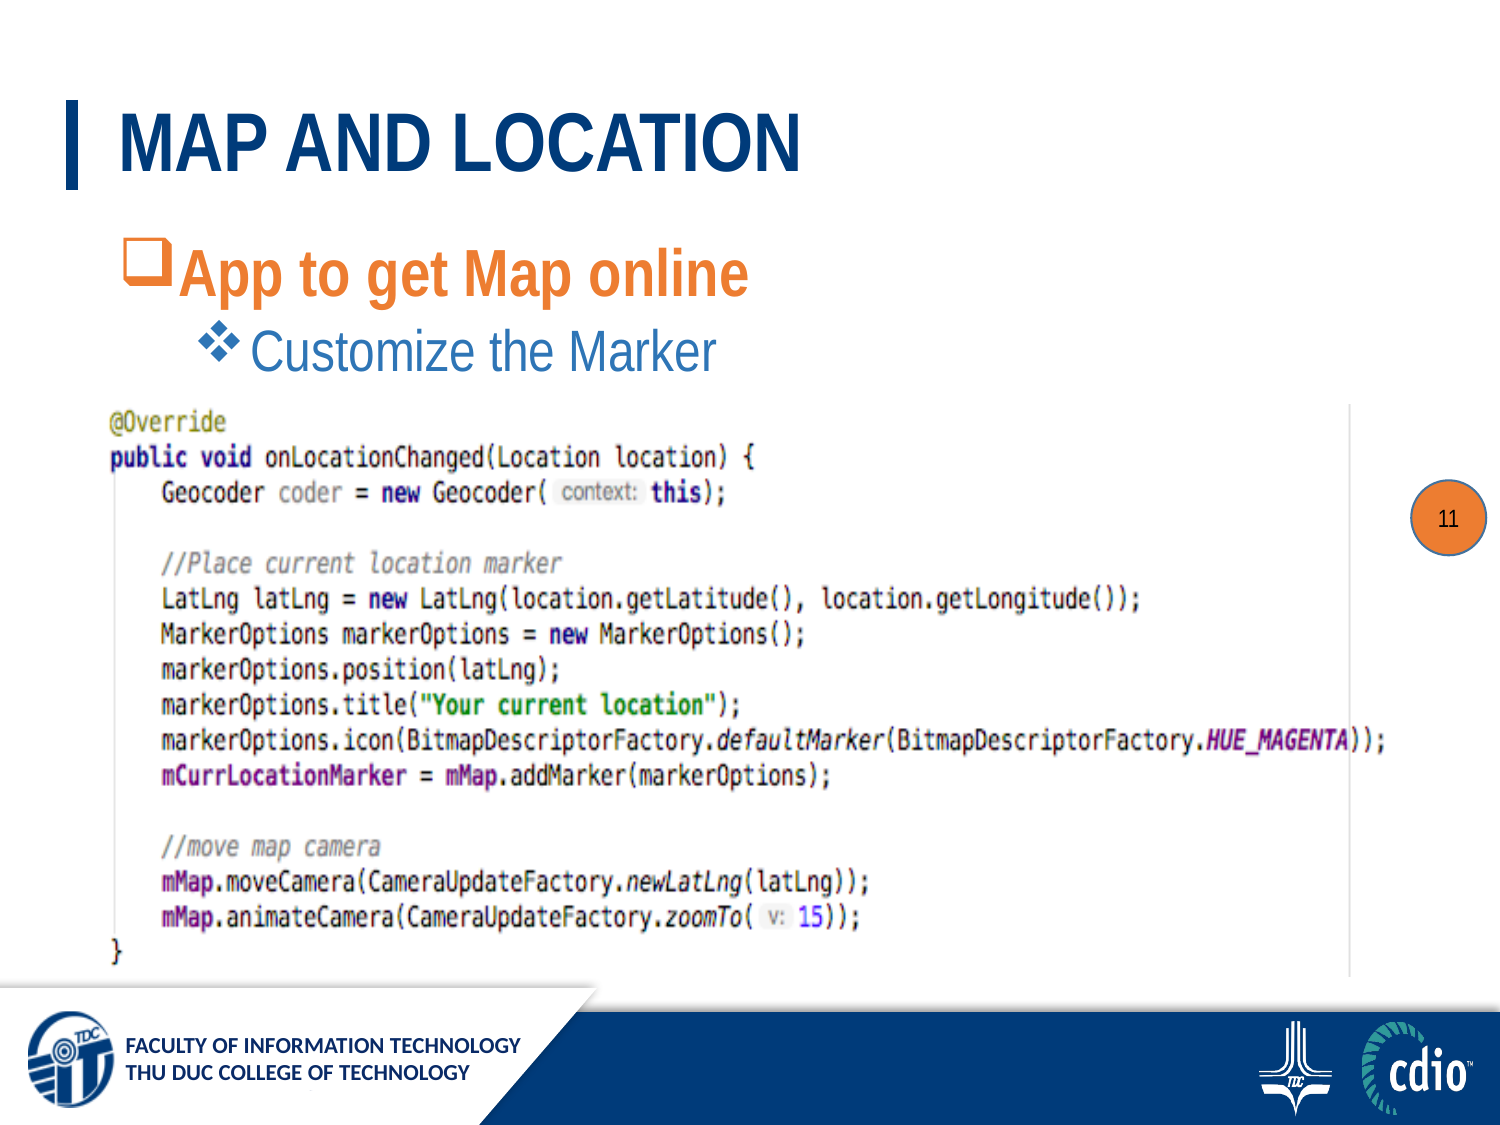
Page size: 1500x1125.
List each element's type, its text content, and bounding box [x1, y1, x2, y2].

picture [1259, 1021, 1332, 1117]
picture [28, 1010, 388, 1108]
picture [103, 404, 1397, 977]
picture [1361, 1021, 1473, 1115]
list App to get Map online Customize the Marker [103, 231, 1397, 404]
title MAP AND LOCATION [103, 57, 1397, 231]
